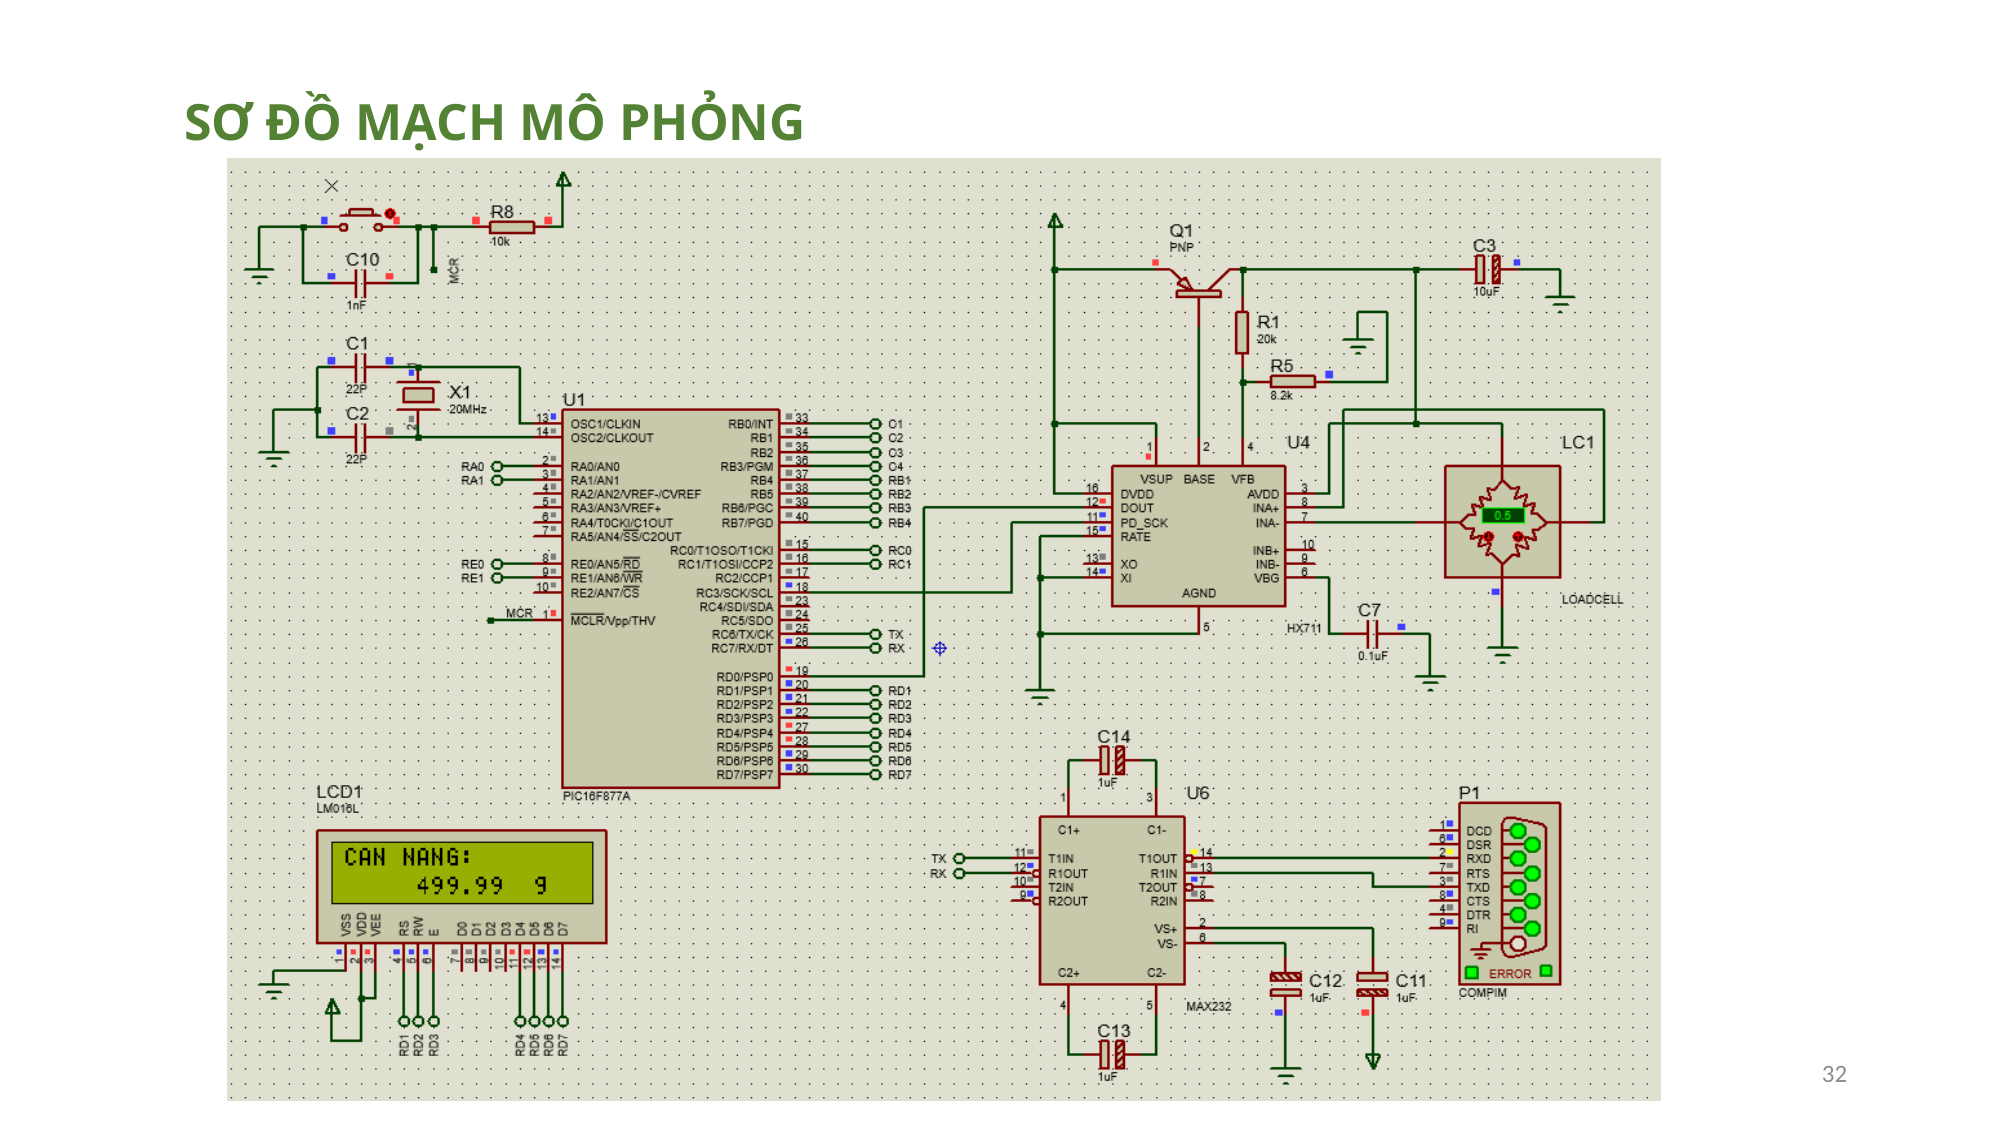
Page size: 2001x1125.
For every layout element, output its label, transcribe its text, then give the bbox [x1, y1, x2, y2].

text_box SƠ ĐỒ MẠCH MÔ PHỎNG [169, 83, 1831, 158]
picture [227, 158, 1661, 1101]
slide_number 32 [1412, 1042, 1863, 1103]
